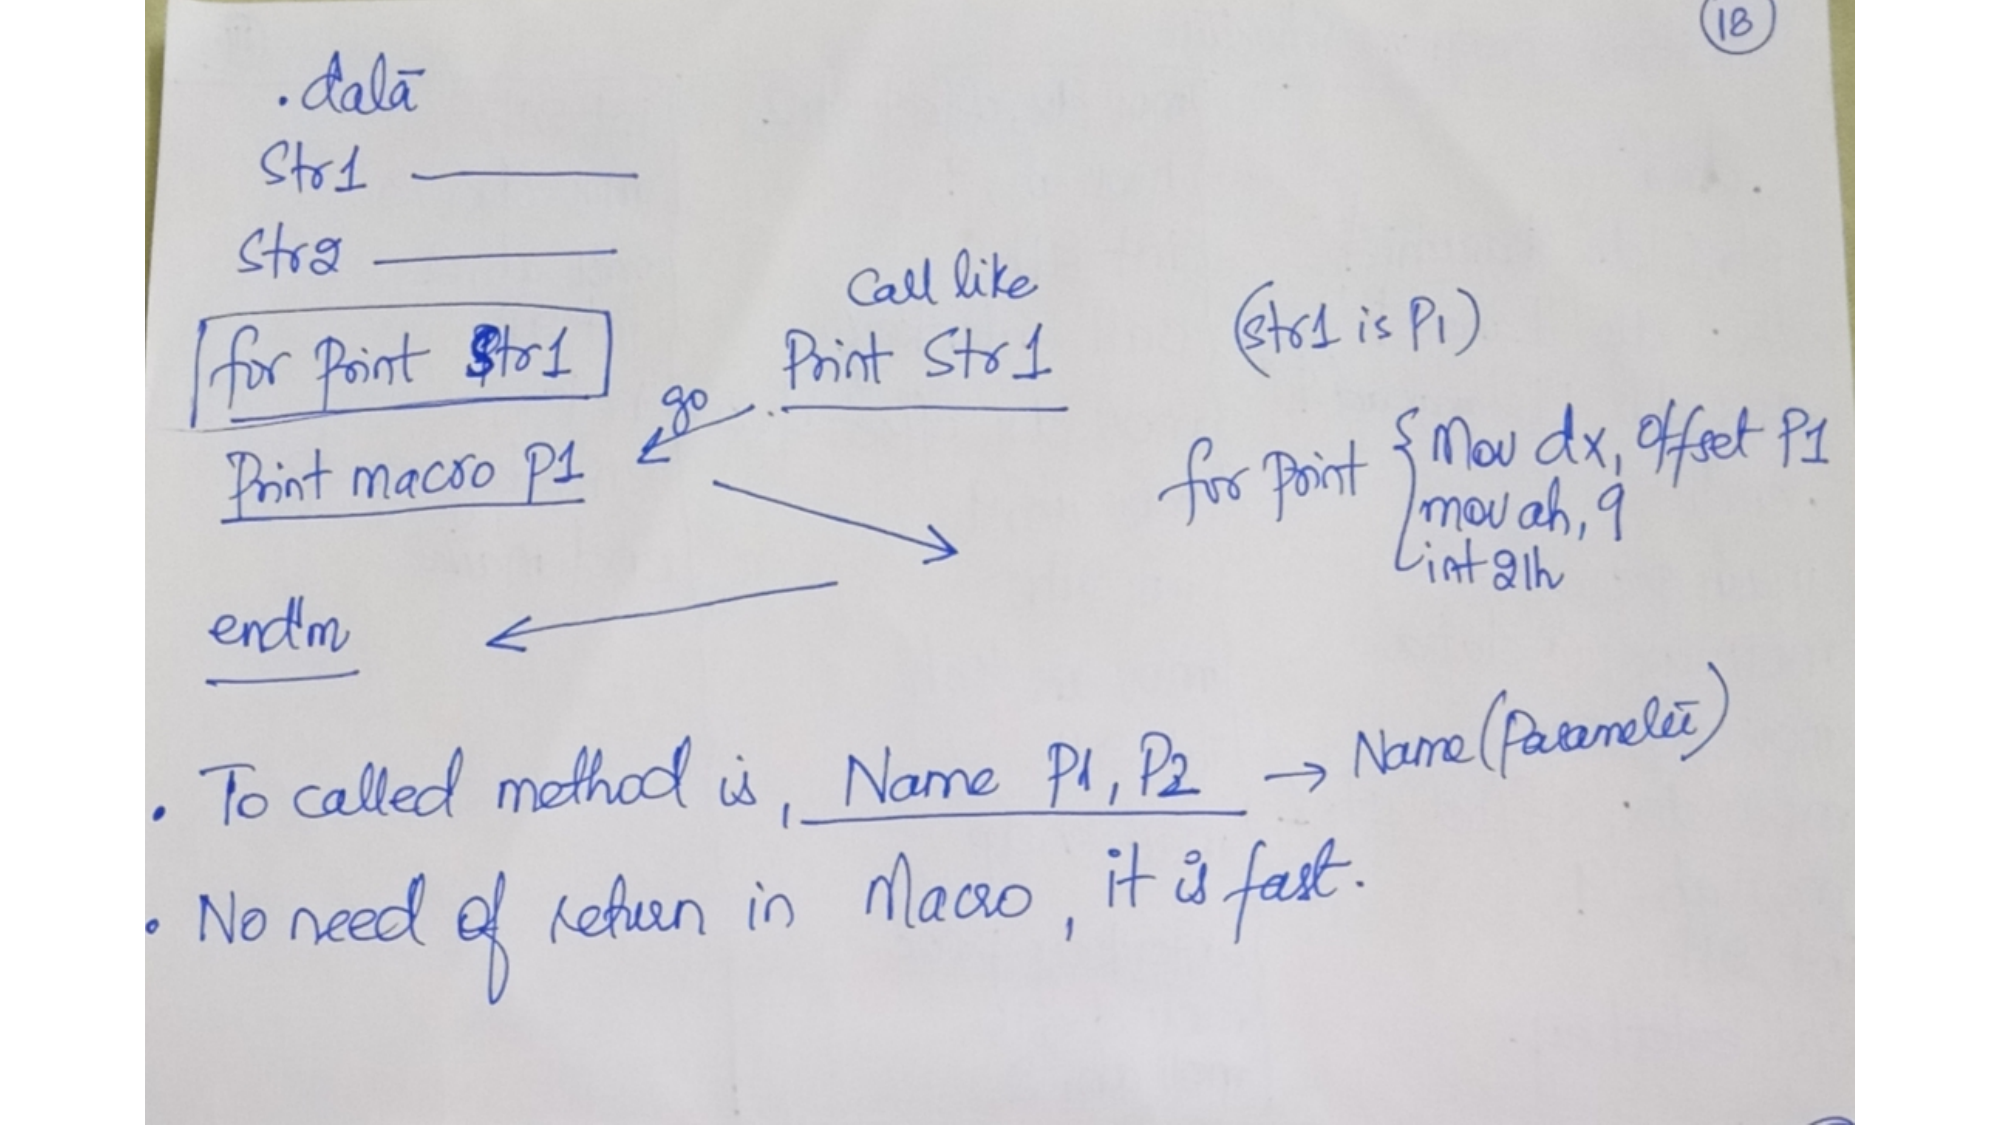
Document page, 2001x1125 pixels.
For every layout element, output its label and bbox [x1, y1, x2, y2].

picture [145, 0, 1855, 1125]
